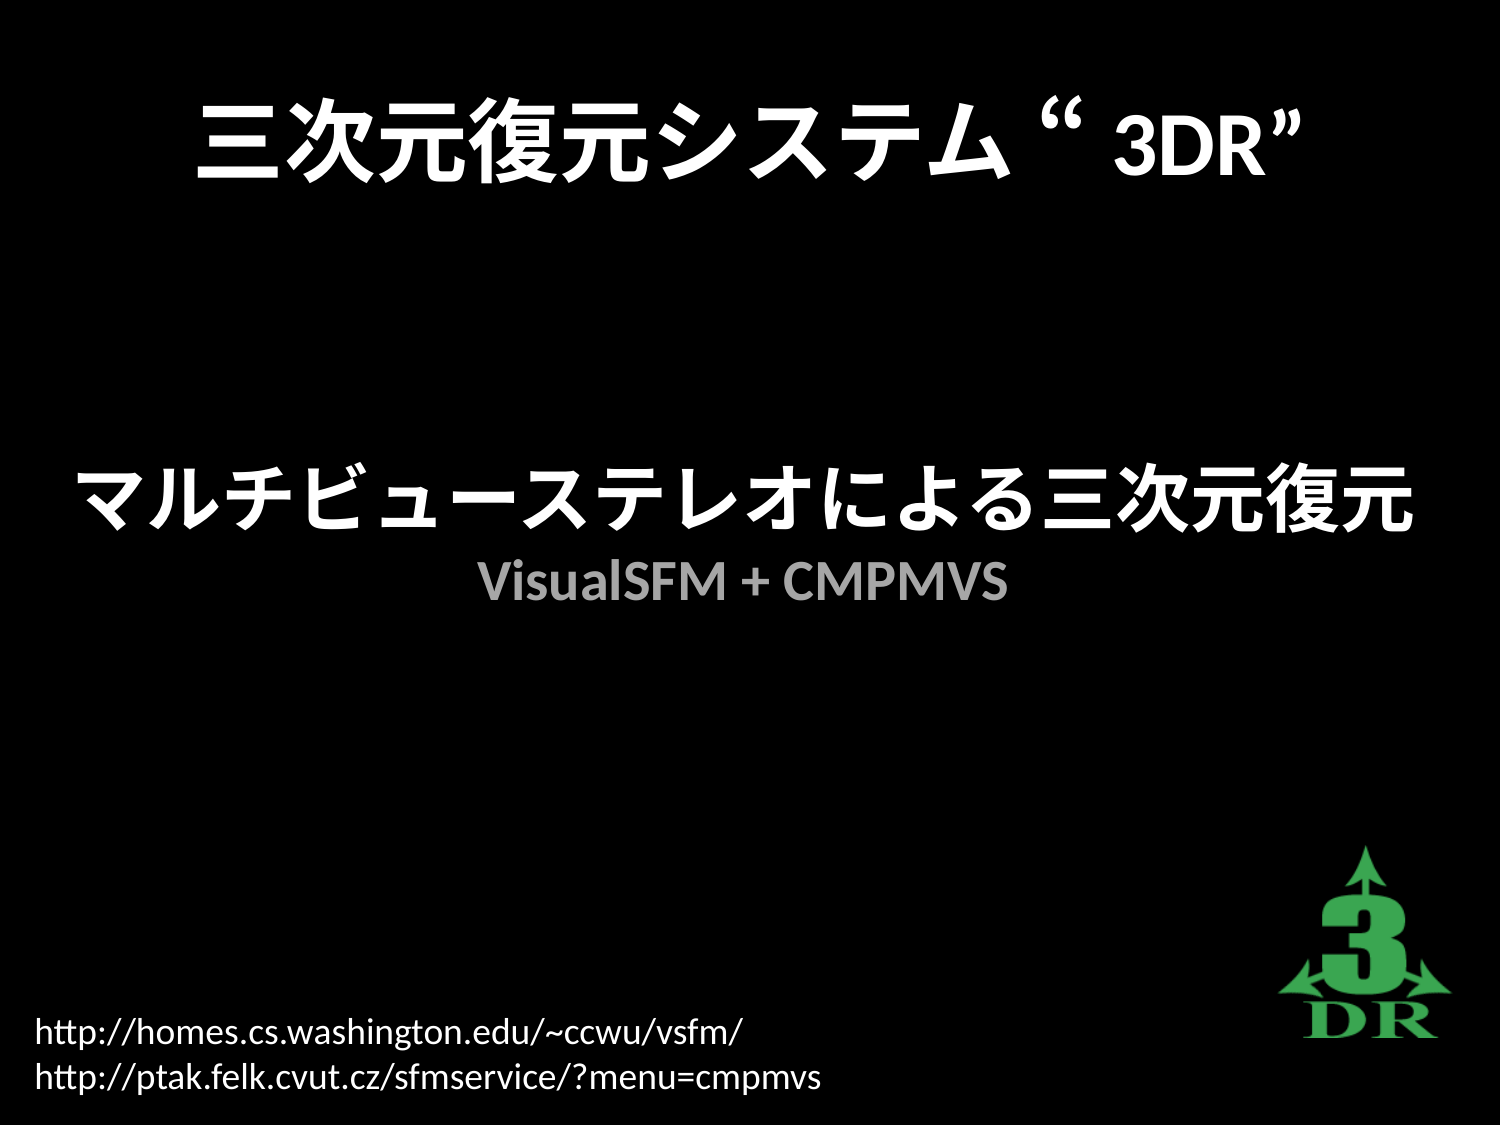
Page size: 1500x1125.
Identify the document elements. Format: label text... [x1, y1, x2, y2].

picture [1277, 845, 1454, 1038]
title 三次元復元システム “3DR” [75, 45, 1425, 233]
text_box マルチビューステレオによる三次元復元 VisualSFM + CMPMVS [10, 444, 1476, 620]
text_box http://homes.cs.washington.edu/~ccwu/vsfm/ http://ptak.felk.cvut.cz/sfmservice/?menu=cmpmvs [19, 999, 838, 1105]
